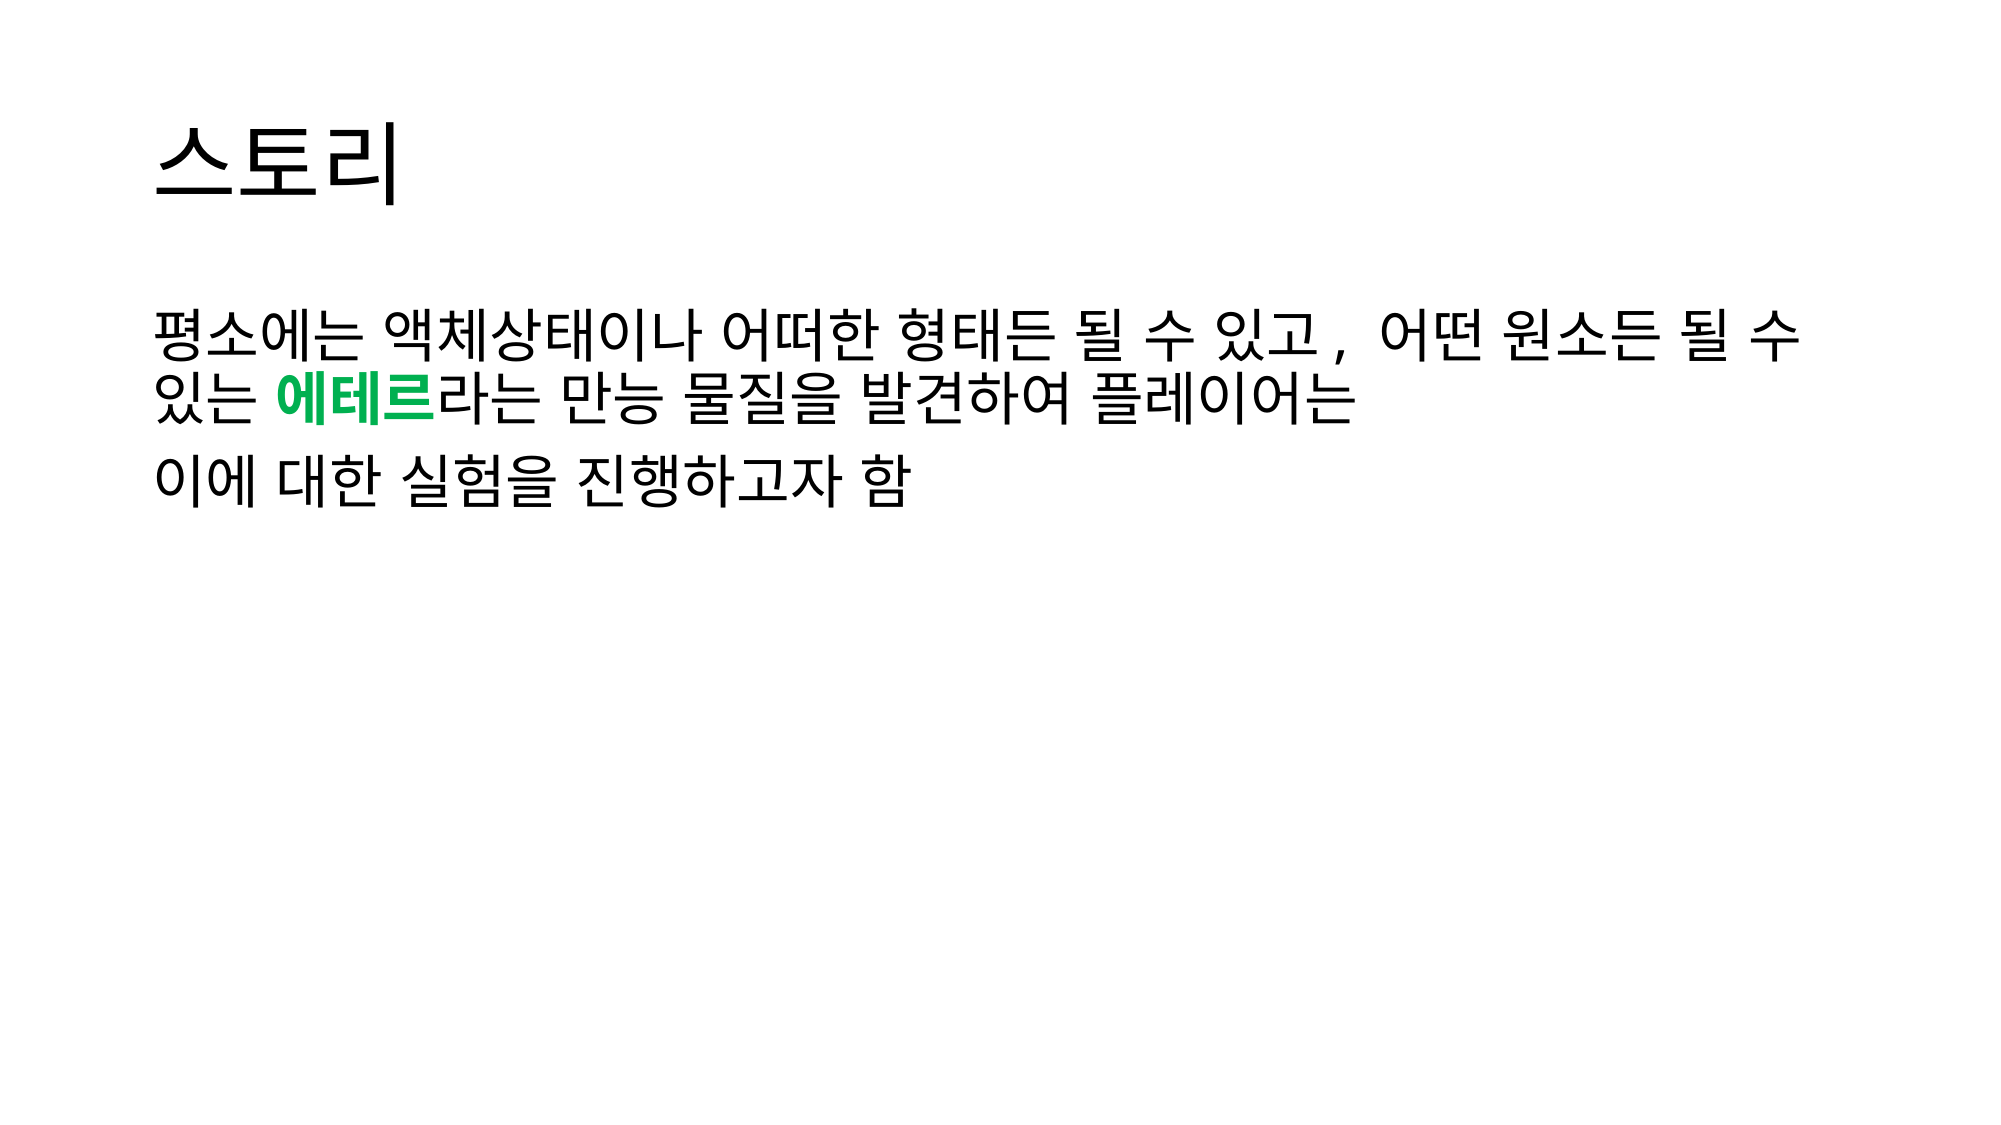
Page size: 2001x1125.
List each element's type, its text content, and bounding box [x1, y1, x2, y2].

title 스토리 [137, 59, 1863, 278]
list 평소에는 액체상태이나 어떠한 형태든 될 수 있고, 어떤 원소든 될 수 있는 에테르라는 만능 물질을 발견하여 플레이어는 이에 대한 실험을 진행하고자 함 [137, 299, 1863, 1014]
